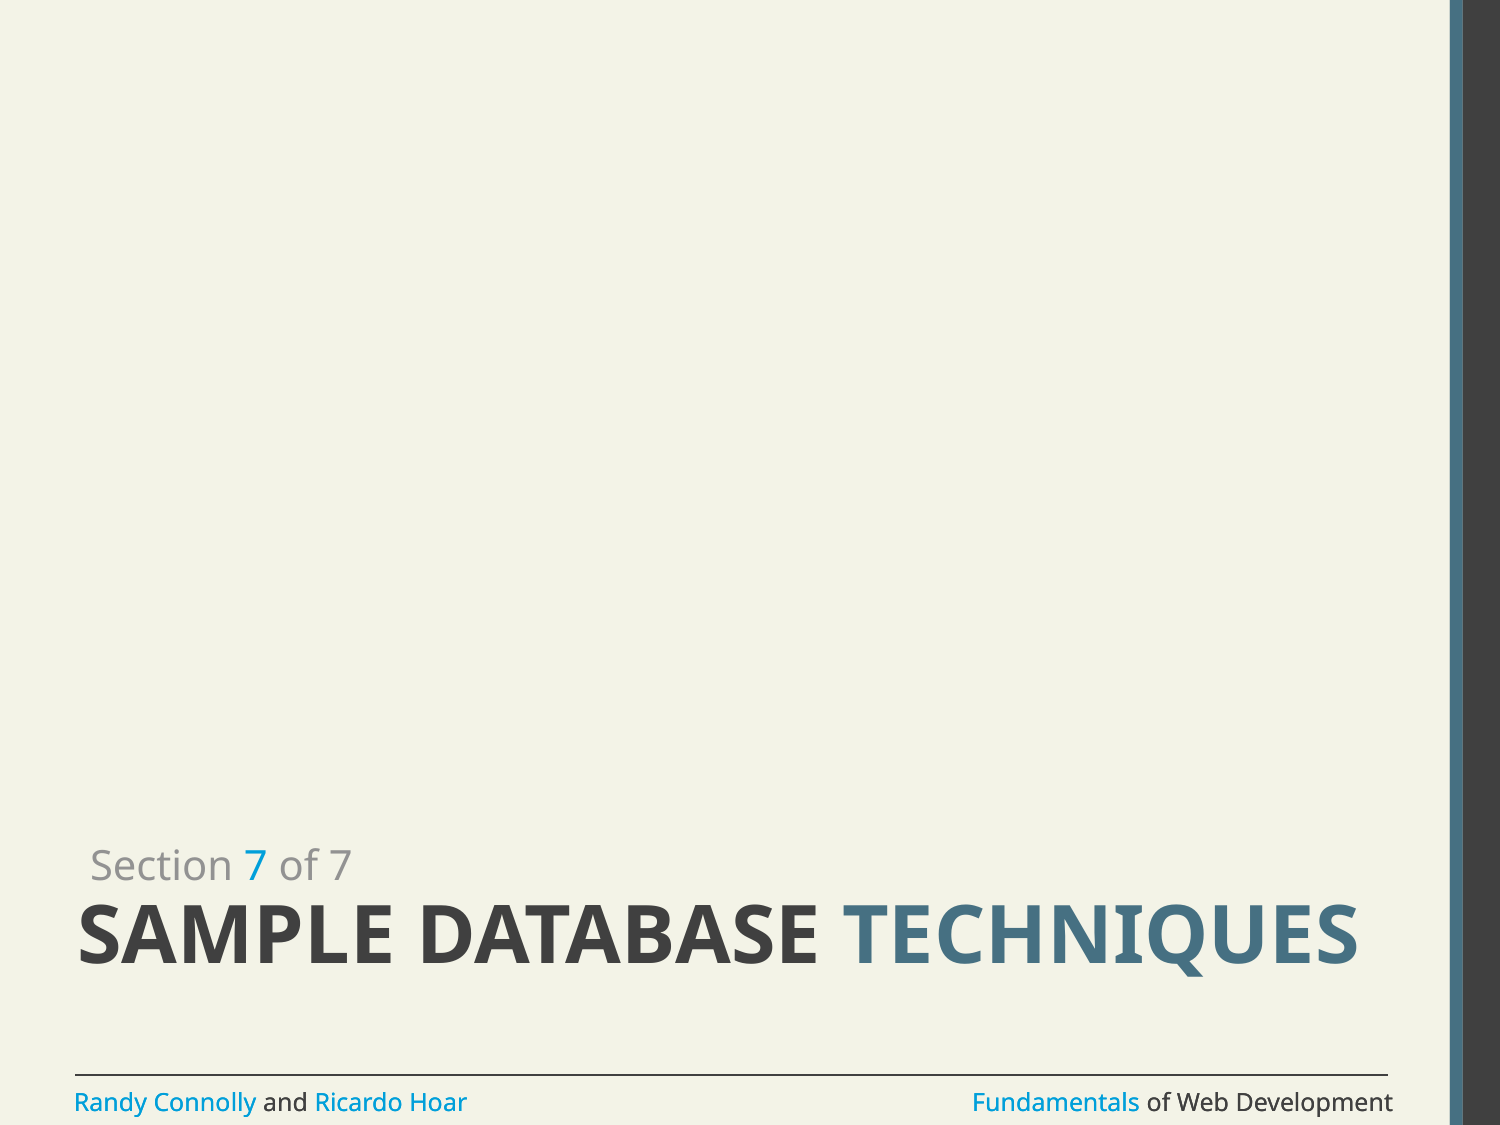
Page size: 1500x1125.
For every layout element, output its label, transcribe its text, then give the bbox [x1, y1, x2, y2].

title Sample Database Techniques [62, 875, 1381, 1013]
list Section 7 of 7 [75, 650, 1350, 897]
